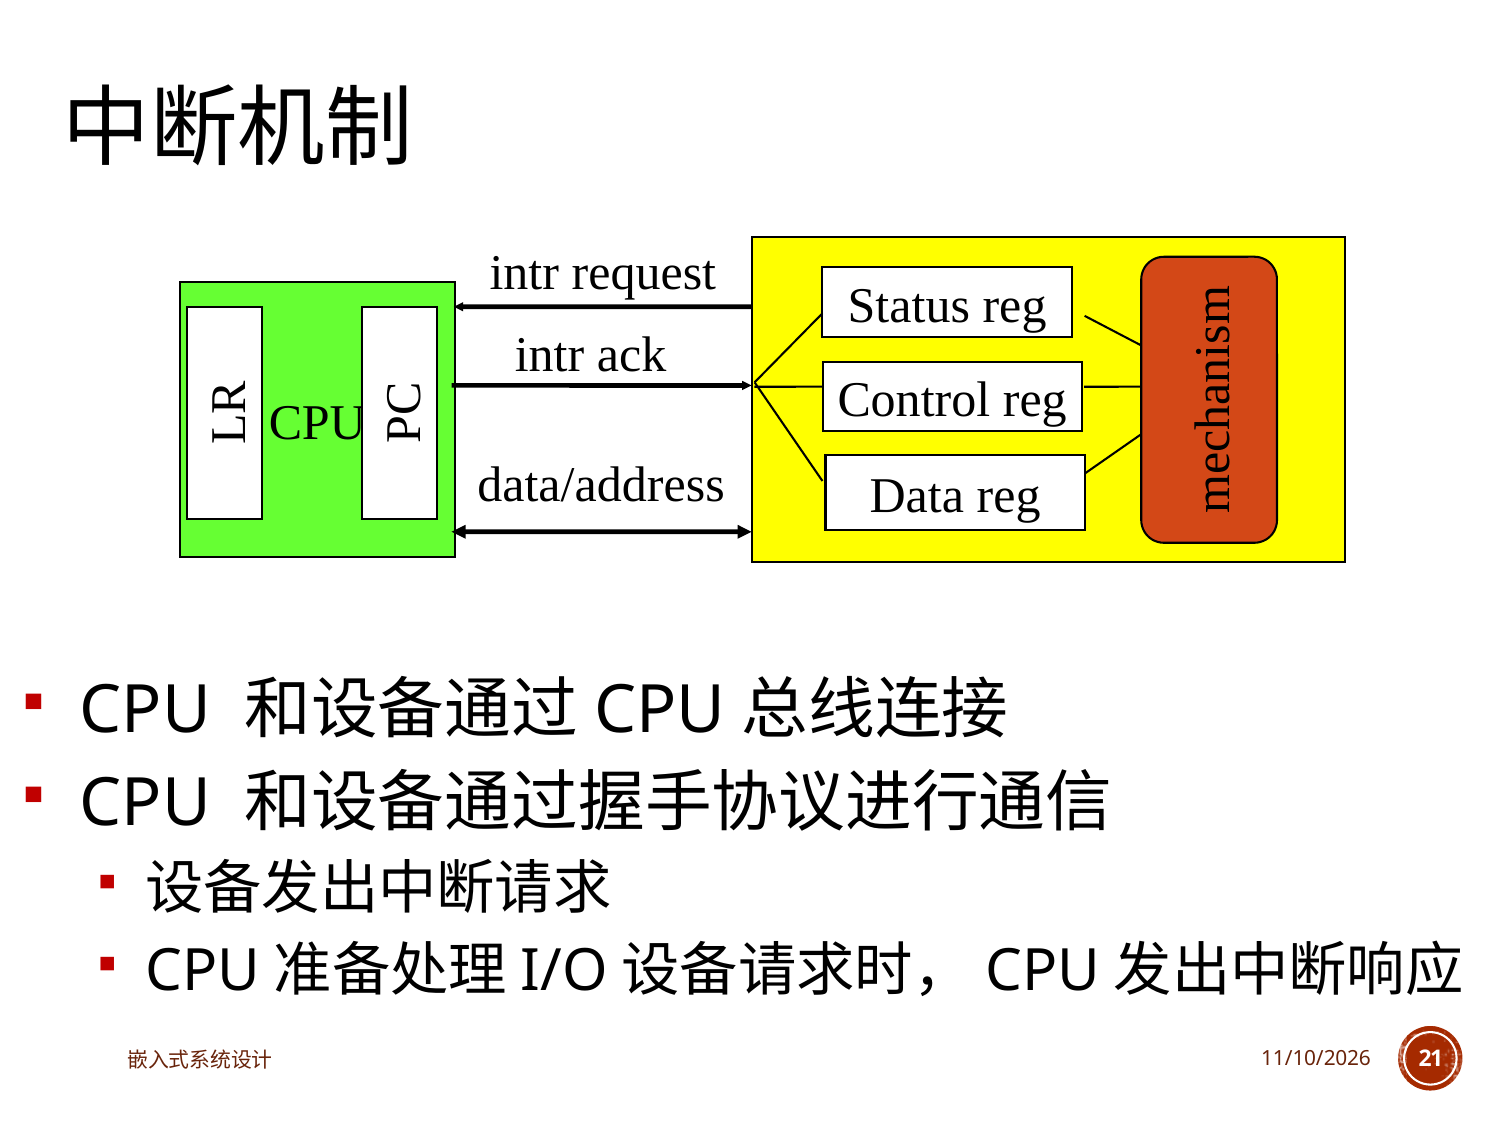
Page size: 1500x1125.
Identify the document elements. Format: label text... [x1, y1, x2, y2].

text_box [755, 240, 1344, 561]
title 中断机制 [47, 46, 1471, 215]
text_box [453, 302, 751, 311]
text_box [451, 525, 751, 538]
footer 嵌入式系统设计 [112, 1028, 891, 1089]
text_box CPU 和设备通过CPU总线连接 CPU 和设备通过握手协议进行通信 设备发出中断请求 CPU准备处理I/O设备请求时，CPU发出中断响应 [8, 658, 1492, 1007]
text_box intr request [474, 231, 732, 306]
text_box CPU [179, 281, 455, 557]
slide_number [982, 1028, 1386, 1089]
text_box [451, 381, 751, 390]
text_box LR [187, 306, 263, 520]
text_box data/address [462, 444, 740, 519]
text_box intr ack [499, 314, 682, 385]
text_box PC [362, 306, 438, 520]
slide_number 21 [1391, 1028, 1471, 1089]
